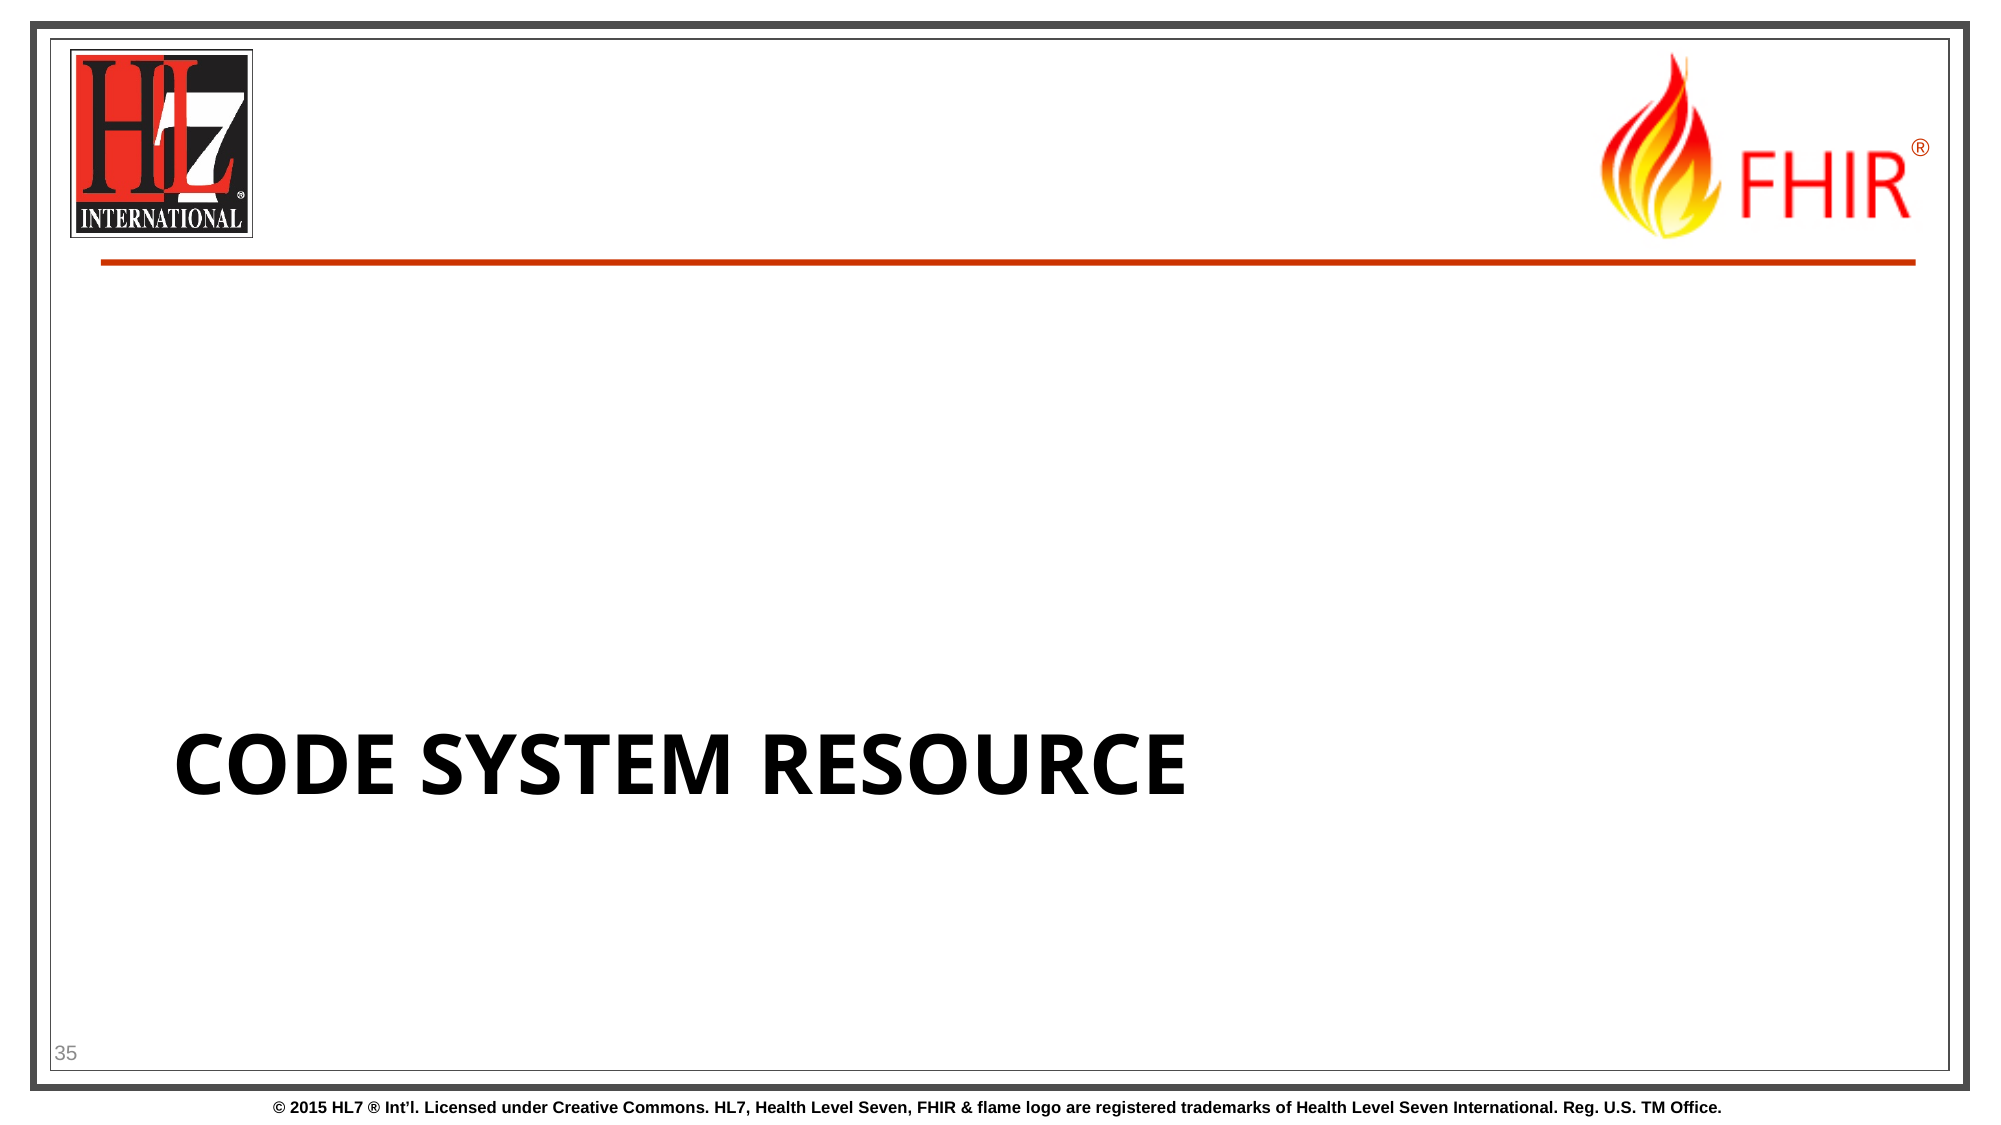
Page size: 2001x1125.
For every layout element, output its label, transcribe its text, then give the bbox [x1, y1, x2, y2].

title CODE SYSTEM resource [157, 722, 1858, 947]
text_box 35 [39, 1034, 197, 1071]
picture [1588, 42, 1923, 249]
picture [70, 49, 253, 238]
